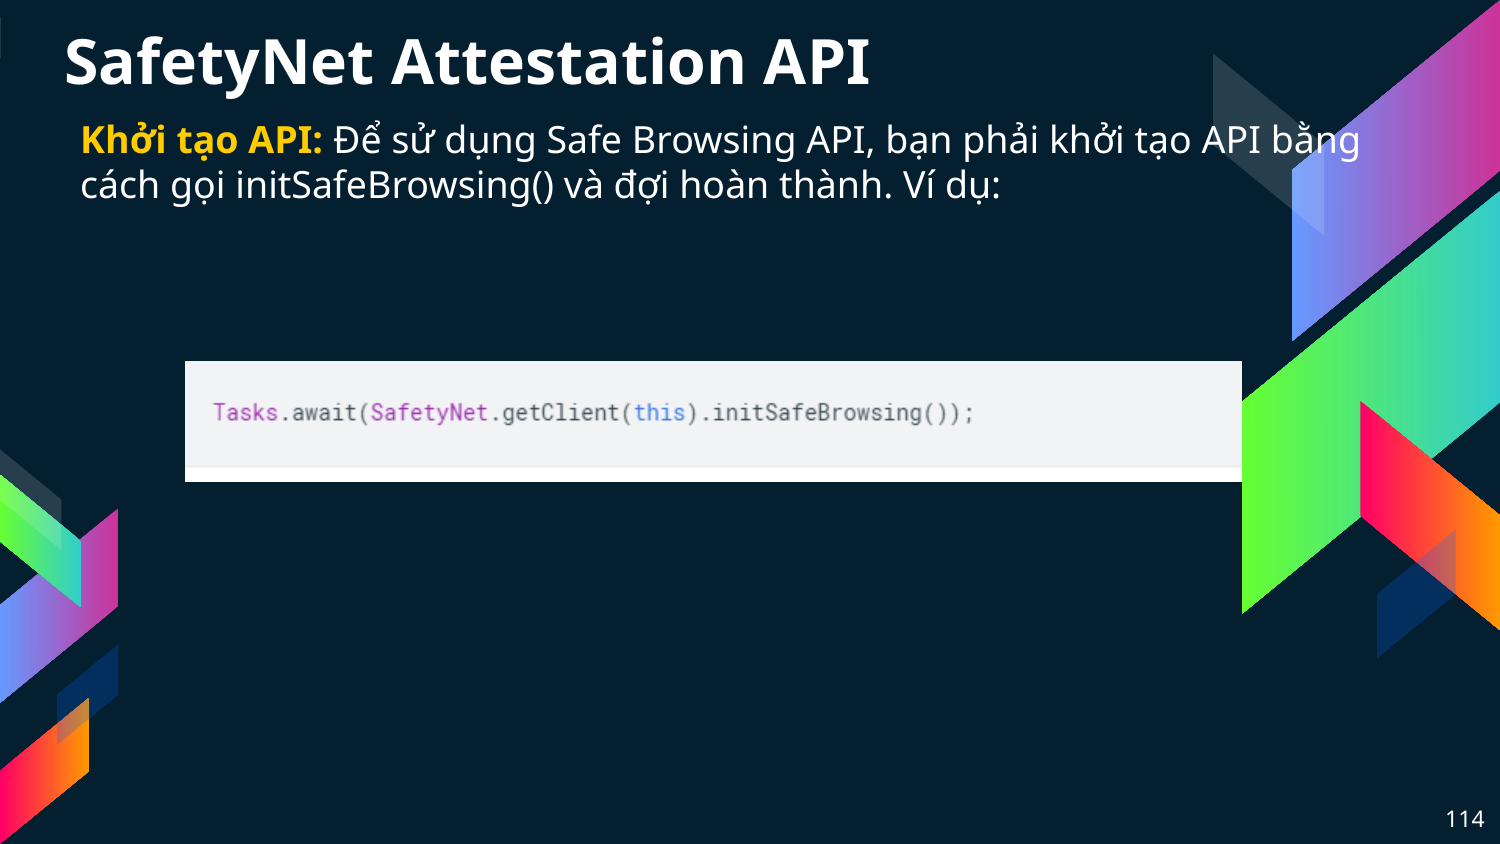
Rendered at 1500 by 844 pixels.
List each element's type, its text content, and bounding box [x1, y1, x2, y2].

slide_number 114 [1403, 789, 1500, 844]
title SafetyNet Attestation API [49, 78, 1029, 183]
picture [184, 361, 1242, 483]
list Khởi tạo API: Để sử dụng Safe Browsing API, bạn phải khởi tạo API bằng cách gọi initSafeBrowsing() và đợi hoàn thành. Ví dụ: [65, 100, 1427, 302]
